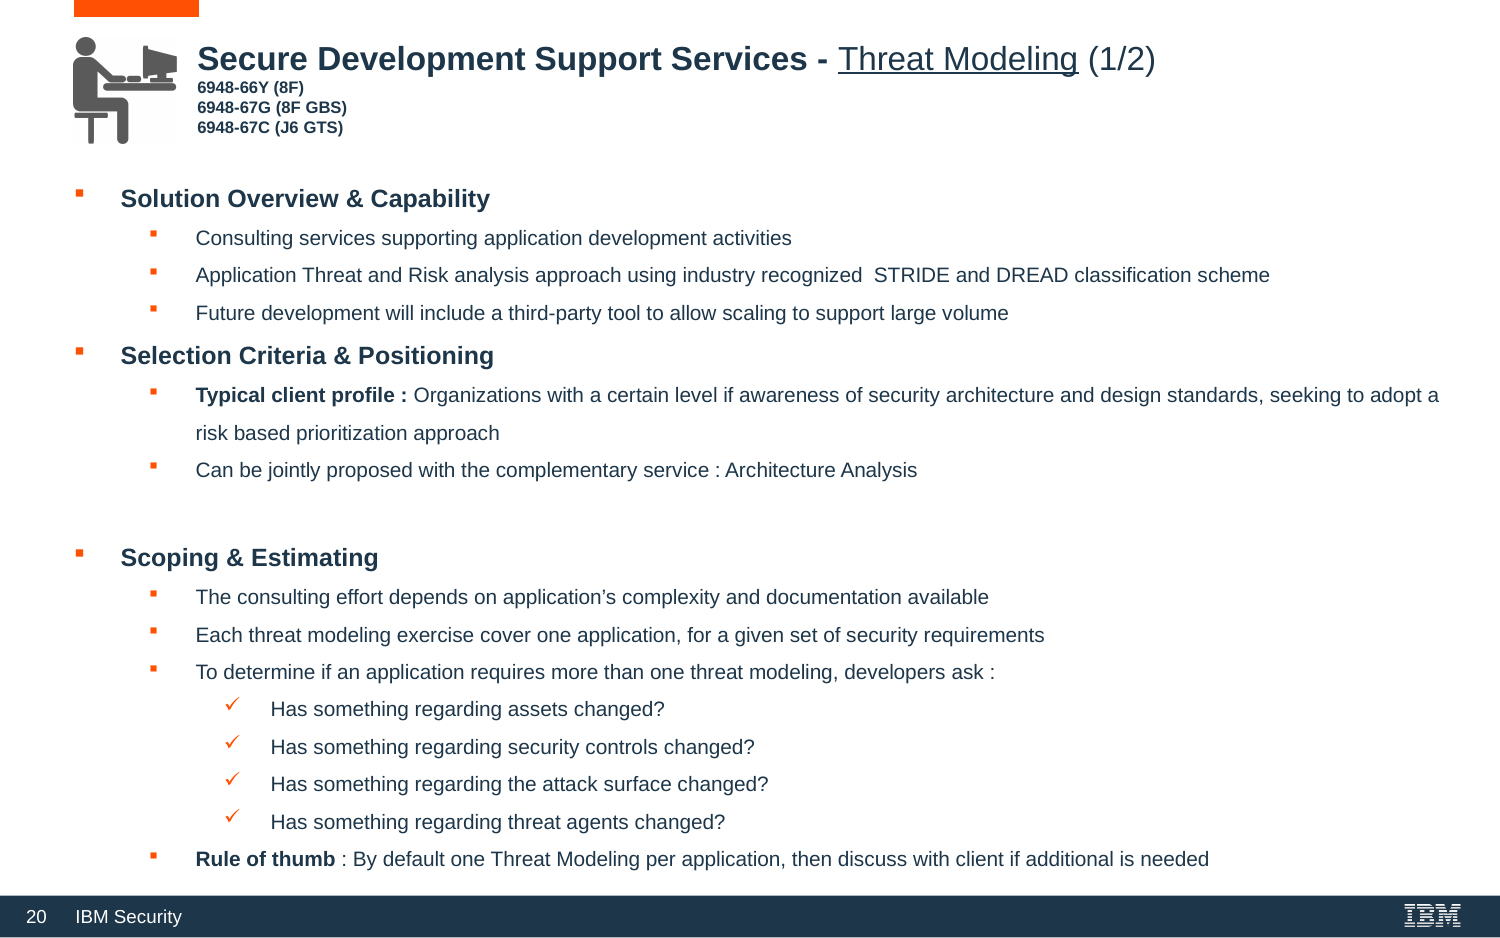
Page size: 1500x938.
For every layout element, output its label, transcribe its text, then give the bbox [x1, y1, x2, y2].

picture [73, 37, 177, 144]
text_box Solution Overview & Capability Consulting services supporting application development activities Application Threat and Risk analysis approach using industry recognized STRIDE and DREAD classification scheme Future development will include a third-party tool to allow scaling to support large volume Selection Criteria & Positioning Typical client profile : Organizations with a certain level if awareness of security architecture and design standards, seeking to adopt a risk based prioritization approach Can be jointly proposed with the complementary service : Architecture Analysis Scoping & Estimating The consulting effort depends on application’s complexity and documentation available Each threat modeling exercise cover one application, for a given set of security requirements To determine if an application requires more than one threat modeling, developers ask : Has something regarding assets changed? Has something regarding security controls changed? Has something regarding the attack surface changed? Has something regarding threat agents changed? Rule of thumb : By default one Threat Modeling per application, then discuss with client if additional is needed [73, 167, 1451, 871]
title Secure Development Support Services - Threat Modeling (1/2) 6948-66Y (8F) 6948-67G (8F GBS) 6948-67C (J6 GTS) [197, 37, 1425, 167]
picture [1404, 904, 1462, 927]
